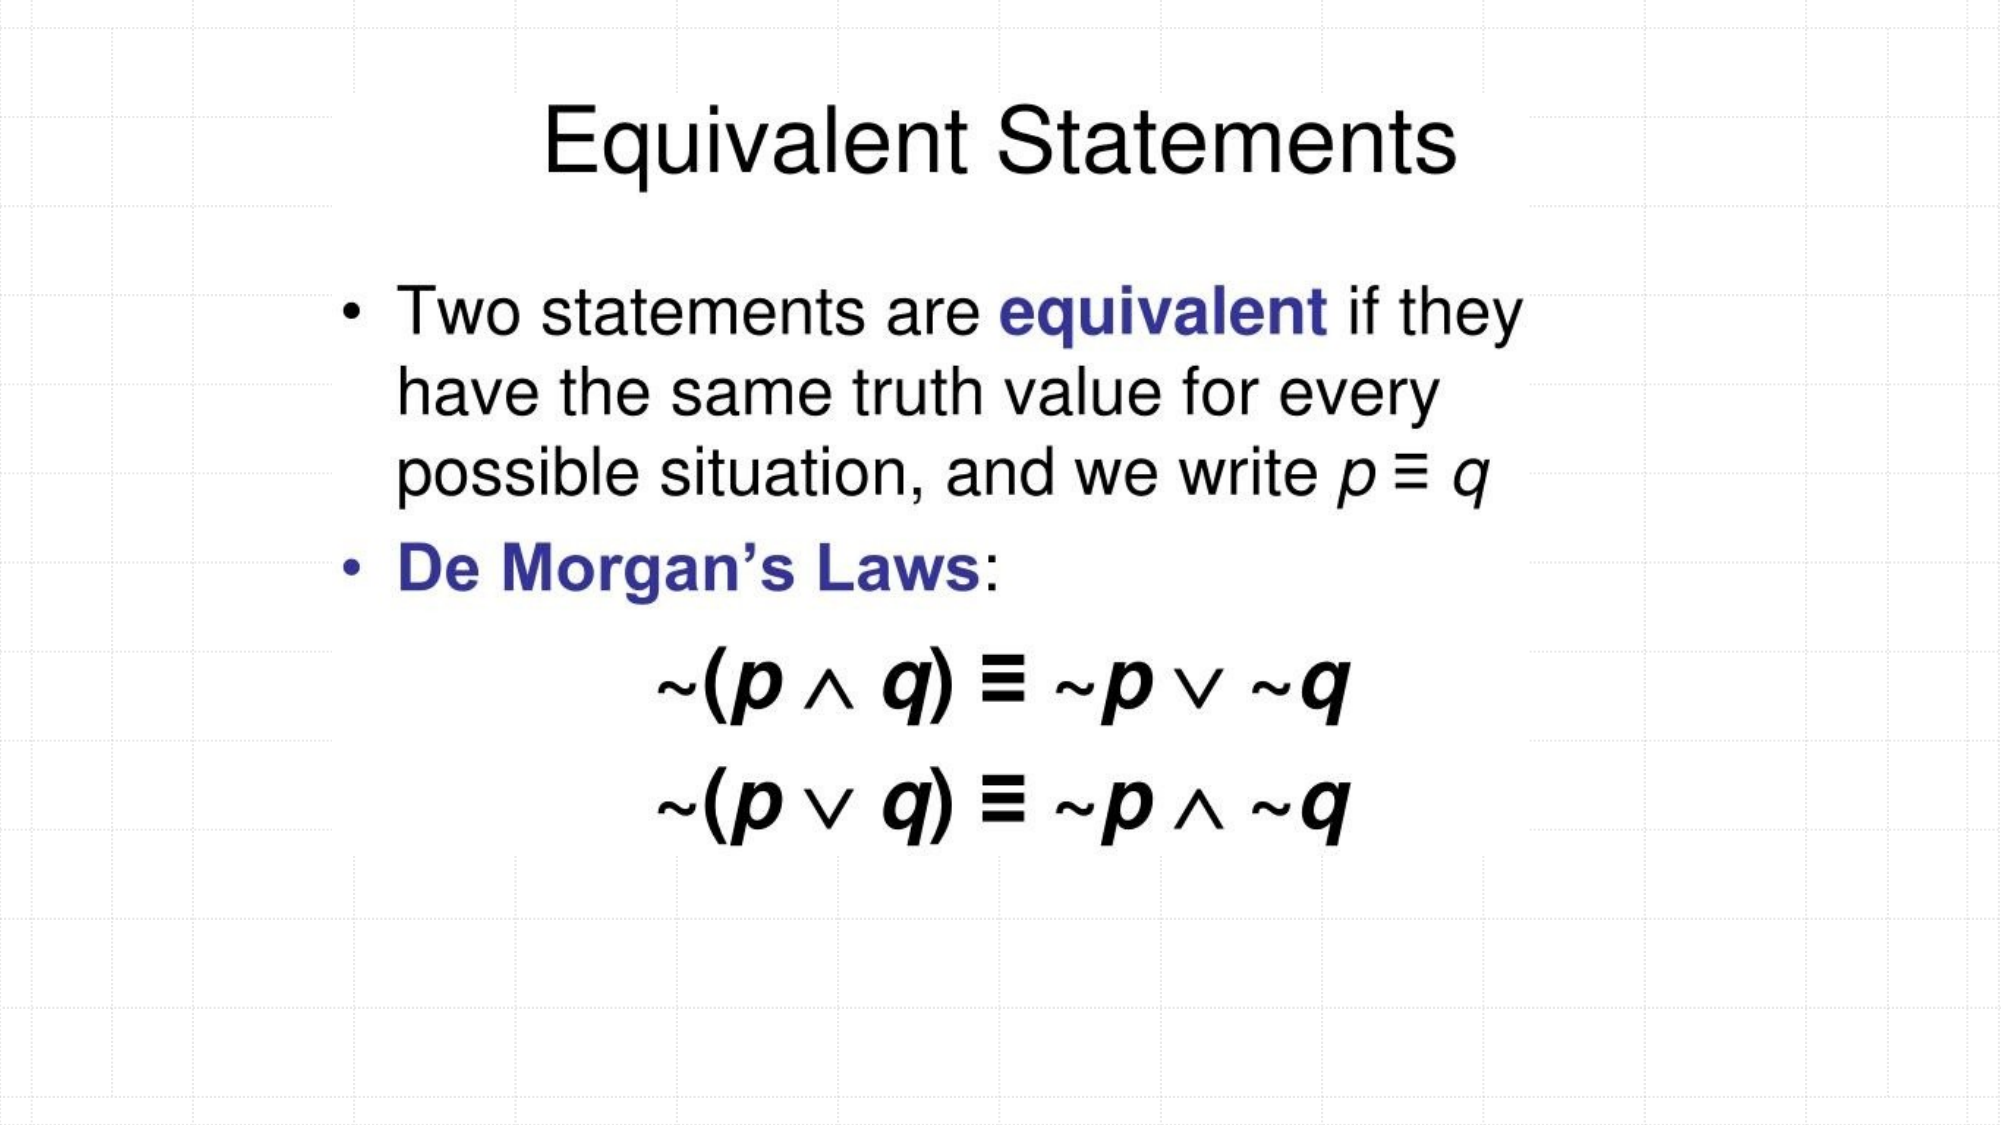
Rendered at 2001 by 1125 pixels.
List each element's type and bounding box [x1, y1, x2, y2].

picture [331, 93, 1528, 856]
